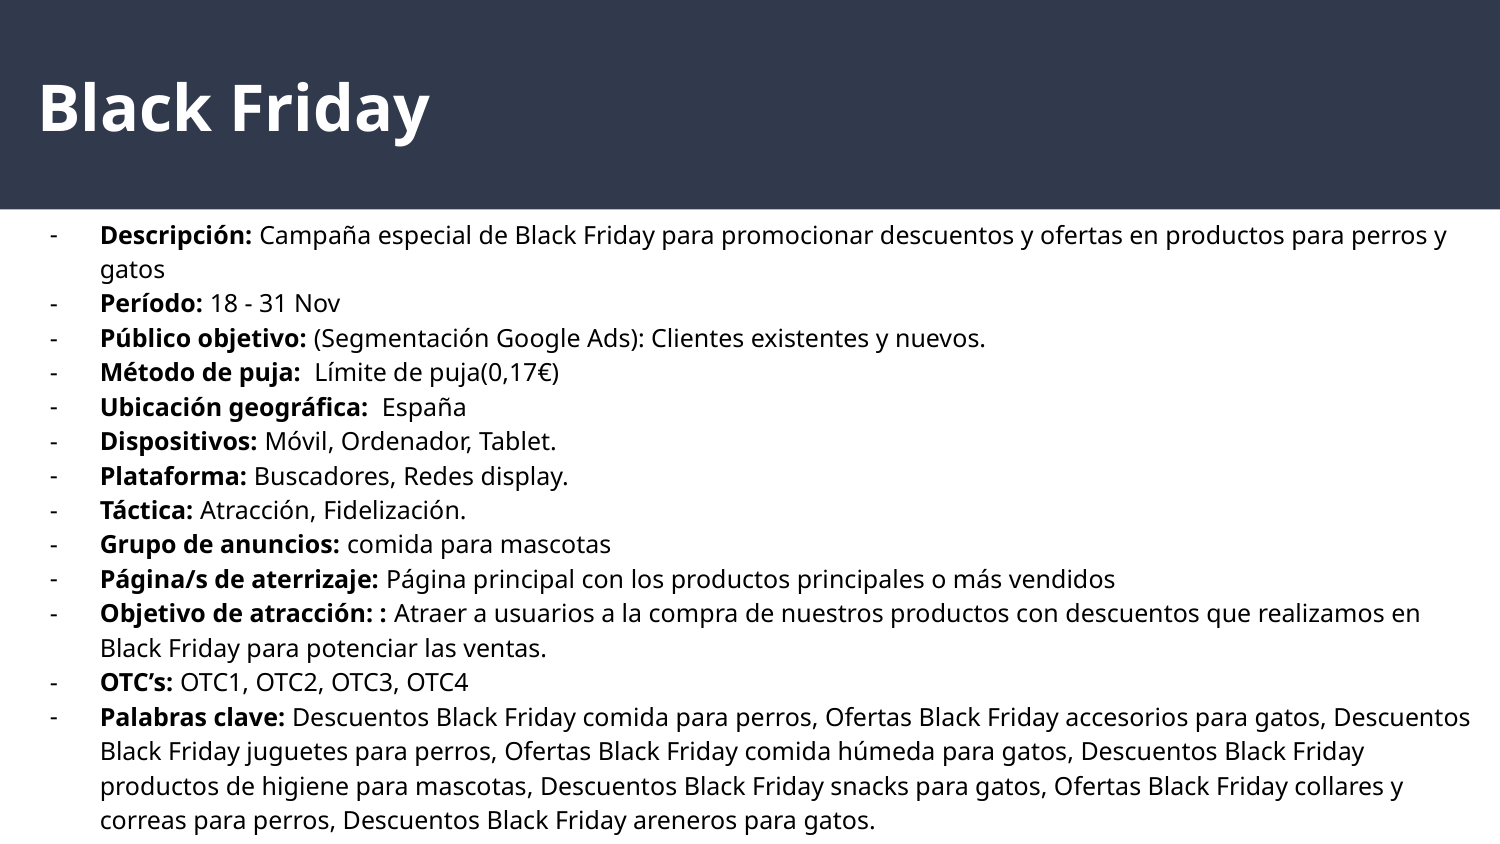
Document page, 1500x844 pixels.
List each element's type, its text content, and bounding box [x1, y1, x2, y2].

text_box Descripción: Campaña especial de Black Friday para promocionar descuentos y ofertas en productos para perros y gatos Período: 18 - 31 Nov Público objetivo: (Segmentación Google Ads): Clientes existentes y nuevos. Método de puja: Límite de puja(0,17€) Ubicación geográfica: España Dispositivos: Móvil, Ordenador, Tablet. Plataforma: Buscadores, Redes display. Táctica: Atracción, Fidelización. Grupo de anuncios: comida para mascotas Página/s de aterrizaje: Página principal con los productos principales o más vendidos Objetivo de atracción: : Atraer a usuarios a la compra de nuestros productos con descuentos que realizamos en Black Friday para potenciar las ventas. OTC’s: OTC1, OTC2, OTC3, OTC4 Palabras clave: Descuentos Black Friday comida para perros, Ofertas Black Friday accesorios para gatos, Descuentos Black Friday juguetes para perros, Ofertas Black Friday comida húmeda para gatos, Descuentos Black Friday productos de higiene para mascotas, Descuentos Black Friday snacks para gatos, Ofertas Black Friday collares y correas para perros, Descuentos Black Friday areneros para gatos. Presupuesto CPC necesario: [0, 199, 1500, 844]
title Black Friday [22, 40, 1448, 149]
